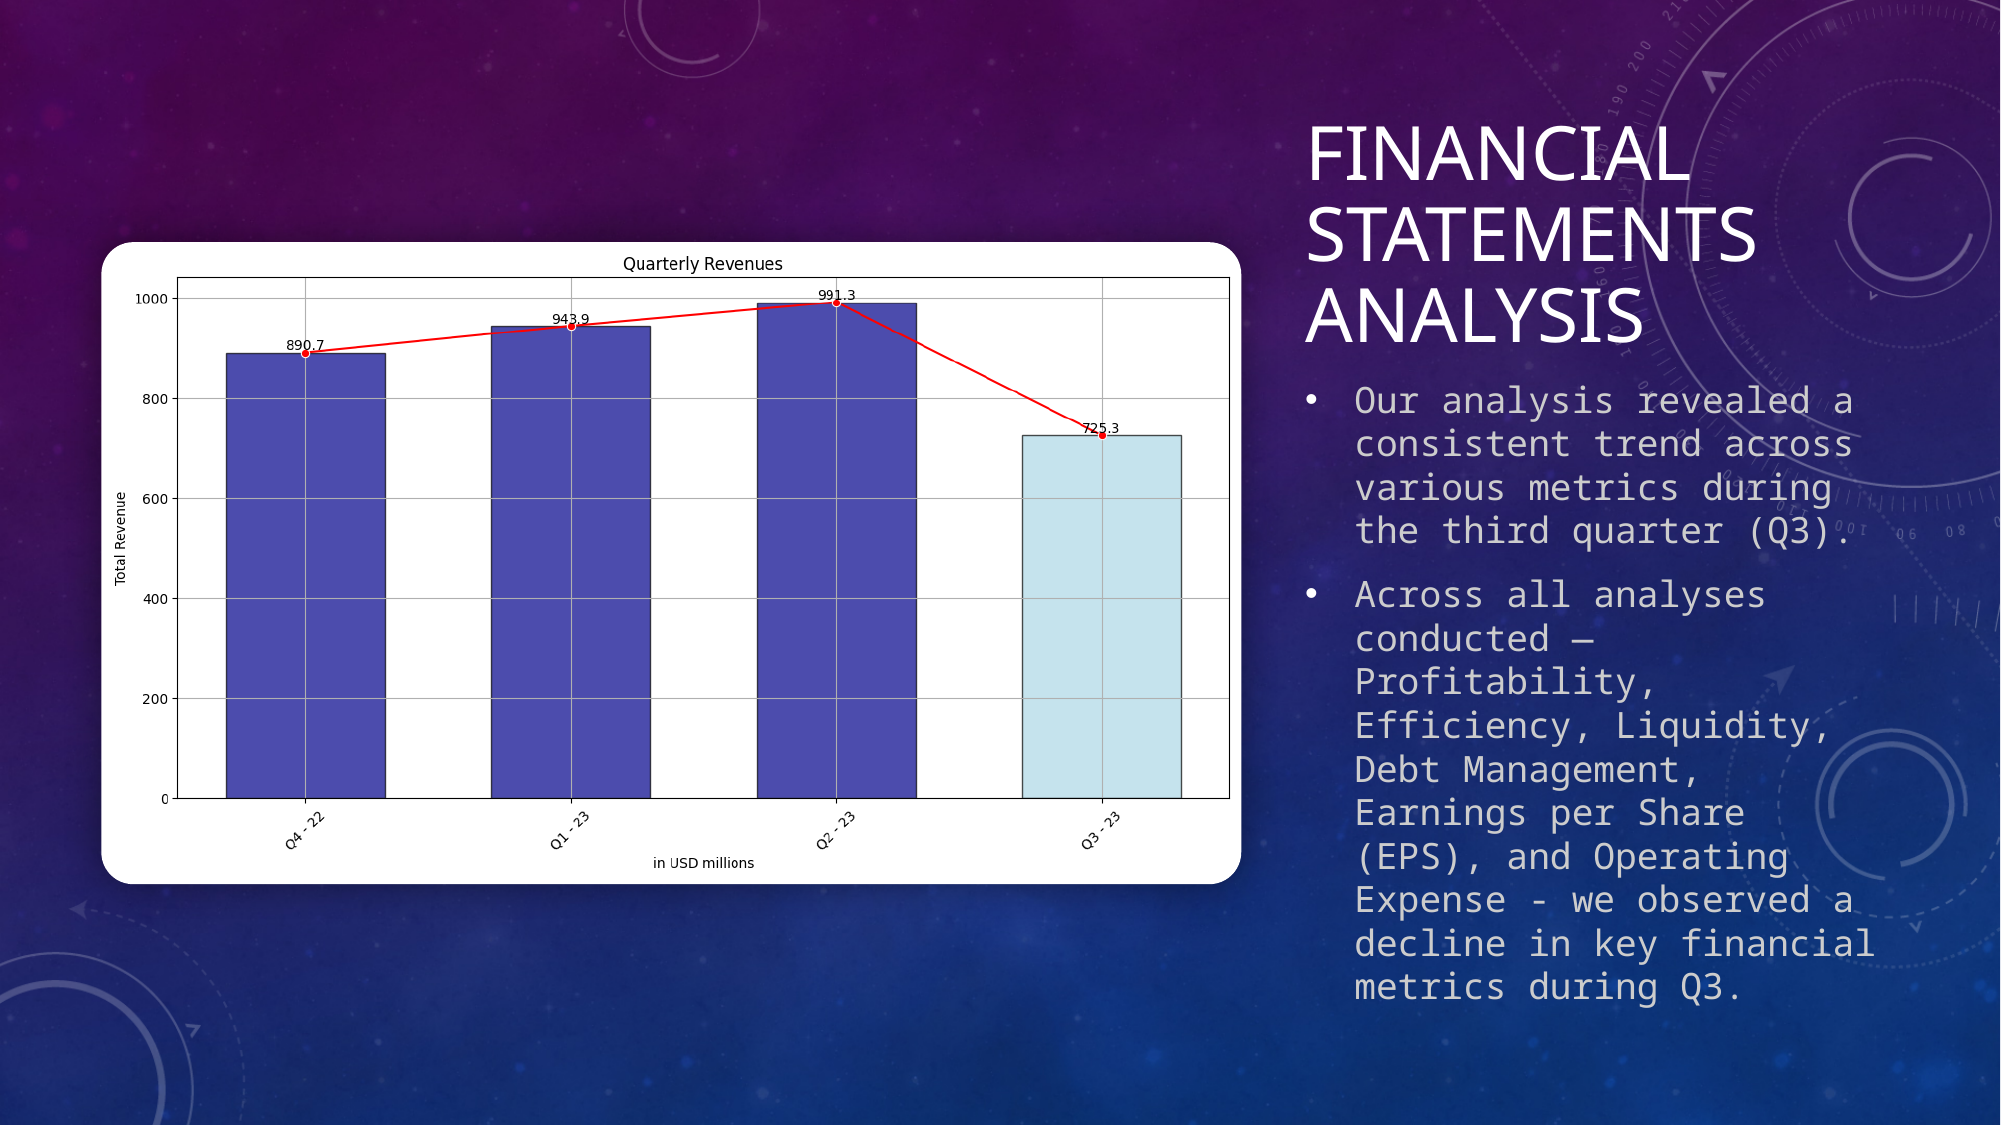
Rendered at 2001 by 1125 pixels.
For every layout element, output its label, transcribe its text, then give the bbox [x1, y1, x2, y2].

list Our analysis revealed a consistent trend across various metrics during the third quarter (Q3). Across all analyses conducted — Profitability, Efficiency, Liquidity, Debt Management, Earnings per Share (EPS), and Operating Expense - we observed a decline in key financial metrics during Q3. [1290, 369, 1899, 1021]
title Financial statements analysis [1290, 105, 1899, 369]
picture [0, 0, 2001, 1125]
